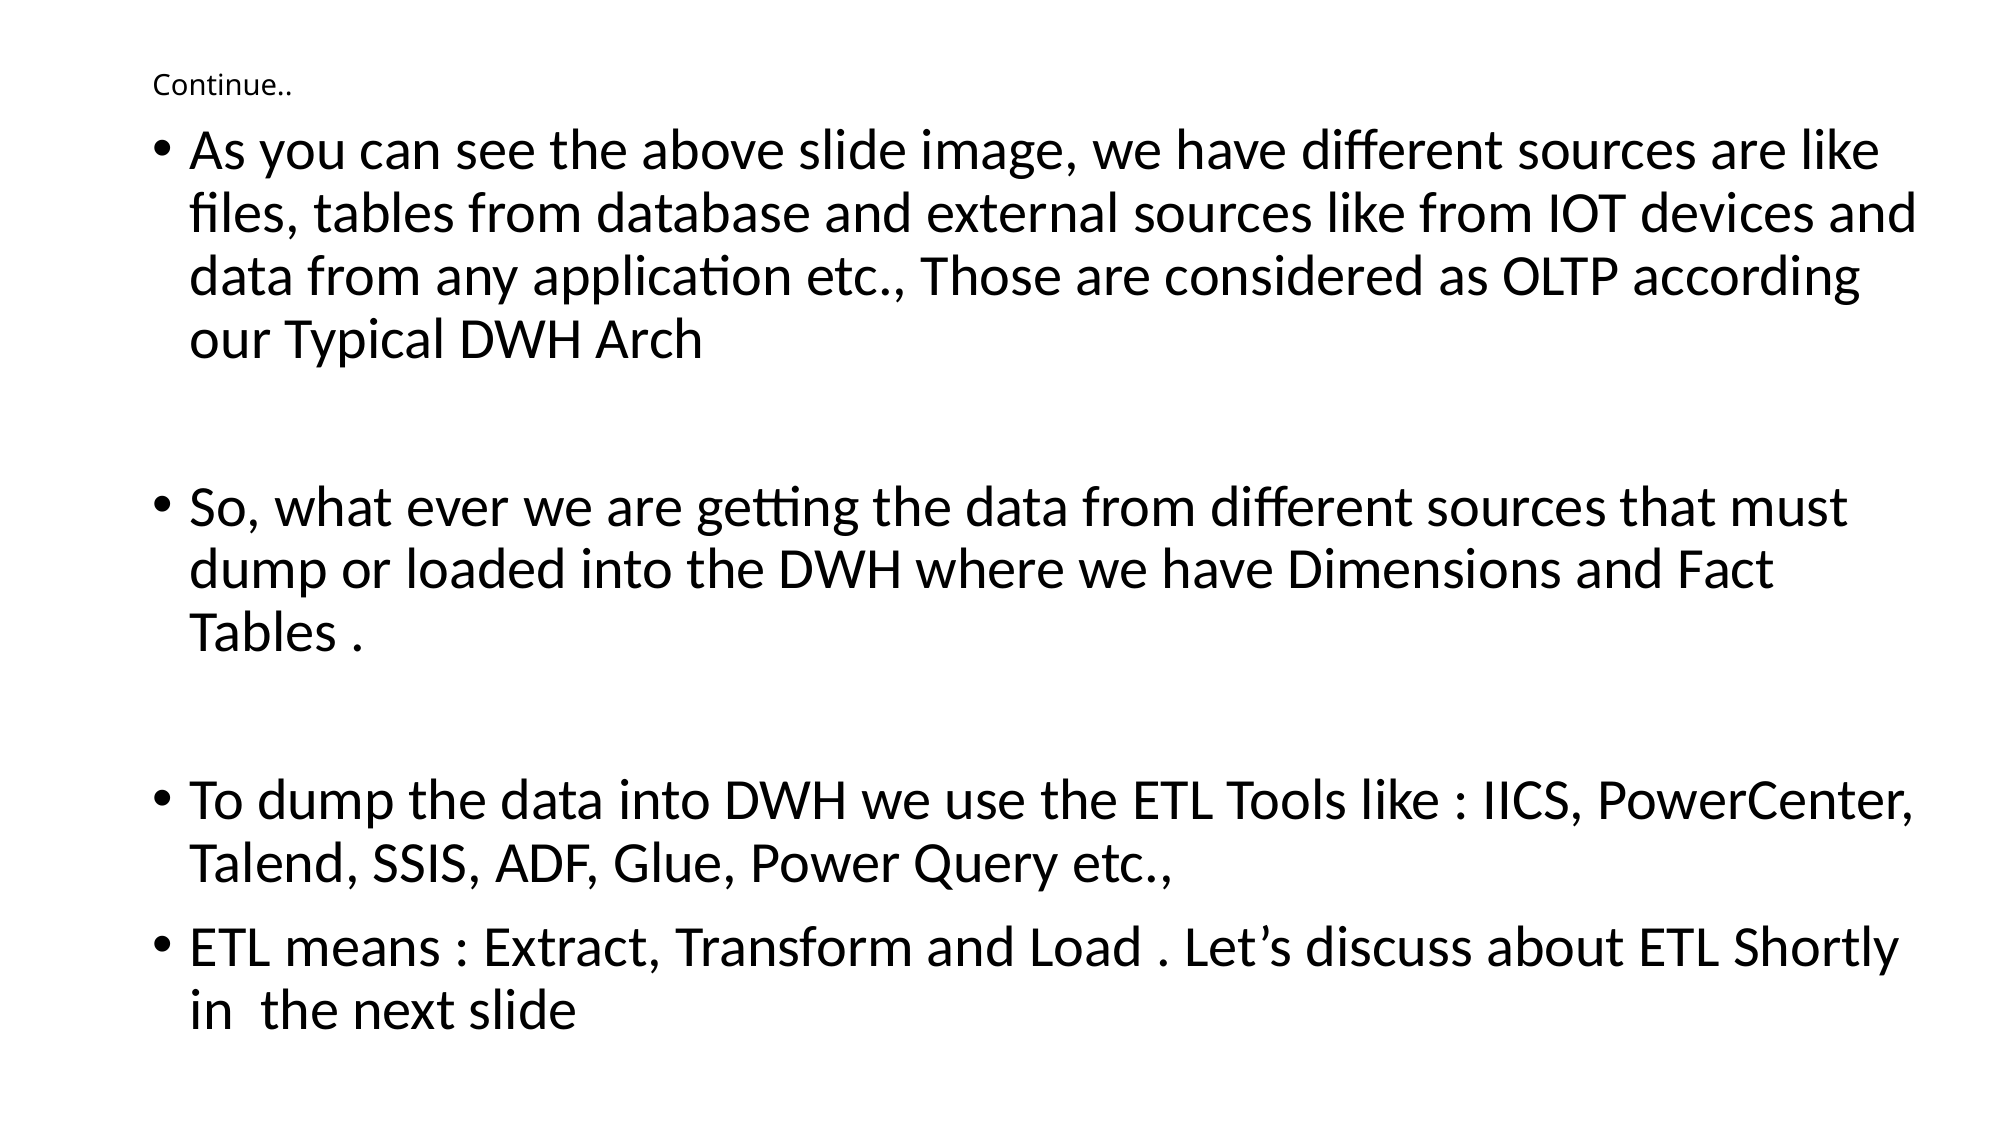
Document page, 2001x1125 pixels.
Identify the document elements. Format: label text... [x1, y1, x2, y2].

list As you can see the above slide image, we have different sources are like files, tables from database and external sources like from IOT devices and data from any application etc., Those are considered as OLTP according our Typical DWH Arch So, what ever we are getting the data from different sources that must dump or loaded into the DWH where we have Dimensions and Fact Tables . To dump the data into DWH we use the ETL Tools like : IICS, PowerCenter, Talend, SSIS, ADF, Glue, Power Query etc., ETL means : Extract, Transform and Load . Let’s discuss about ETL Shortly in the next slide [137, 111, 1949, 1066]
title Continue.. [137, 59, 1863, 111]
